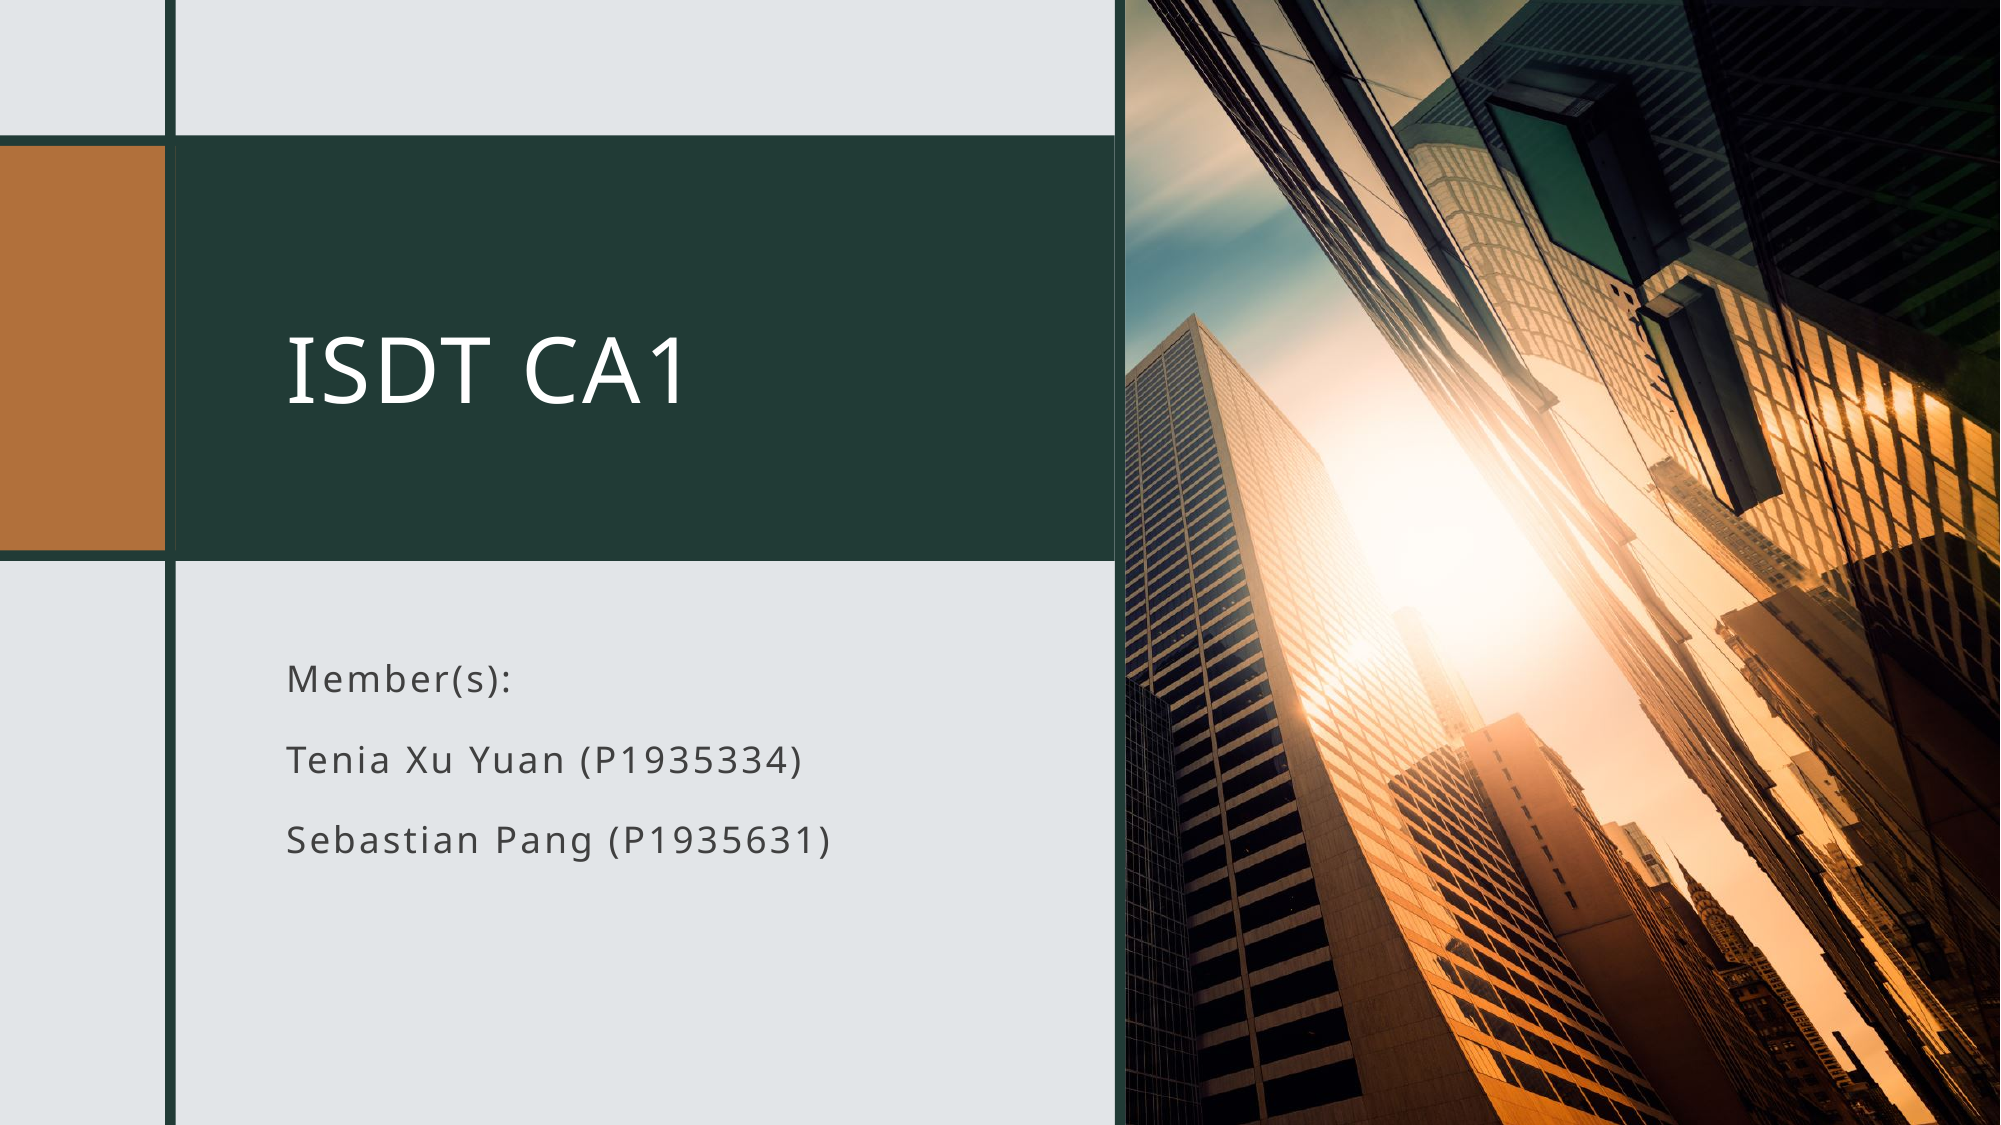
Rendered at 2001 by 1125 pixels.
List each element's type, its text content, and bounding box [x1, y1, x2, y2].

text_box [177, 562, 1114, 1125]
title ISDT CA1 [268, 173, 1047, 530]
text_box [177, 0, 1114, 134]
text_box [0, 0, 164, 134]
text_box [1114, 0, 1125, 1125]
text_box [177, 134, 1114, 562]
text_box [0, 145, 164, 551]
text_box [0, 562, 164, 1125]
text_box [0, 551, 164, 562]
text_box [164, 0, 177, 1125]
subtitle Member(s): Tenia Xu Yuan (P1935334) Sebastian Pang (P1935631) [268, 615, 1056, 879]
text_box [0, 134, 164, 145]
picture [1125, 0, 2000, 1125]
